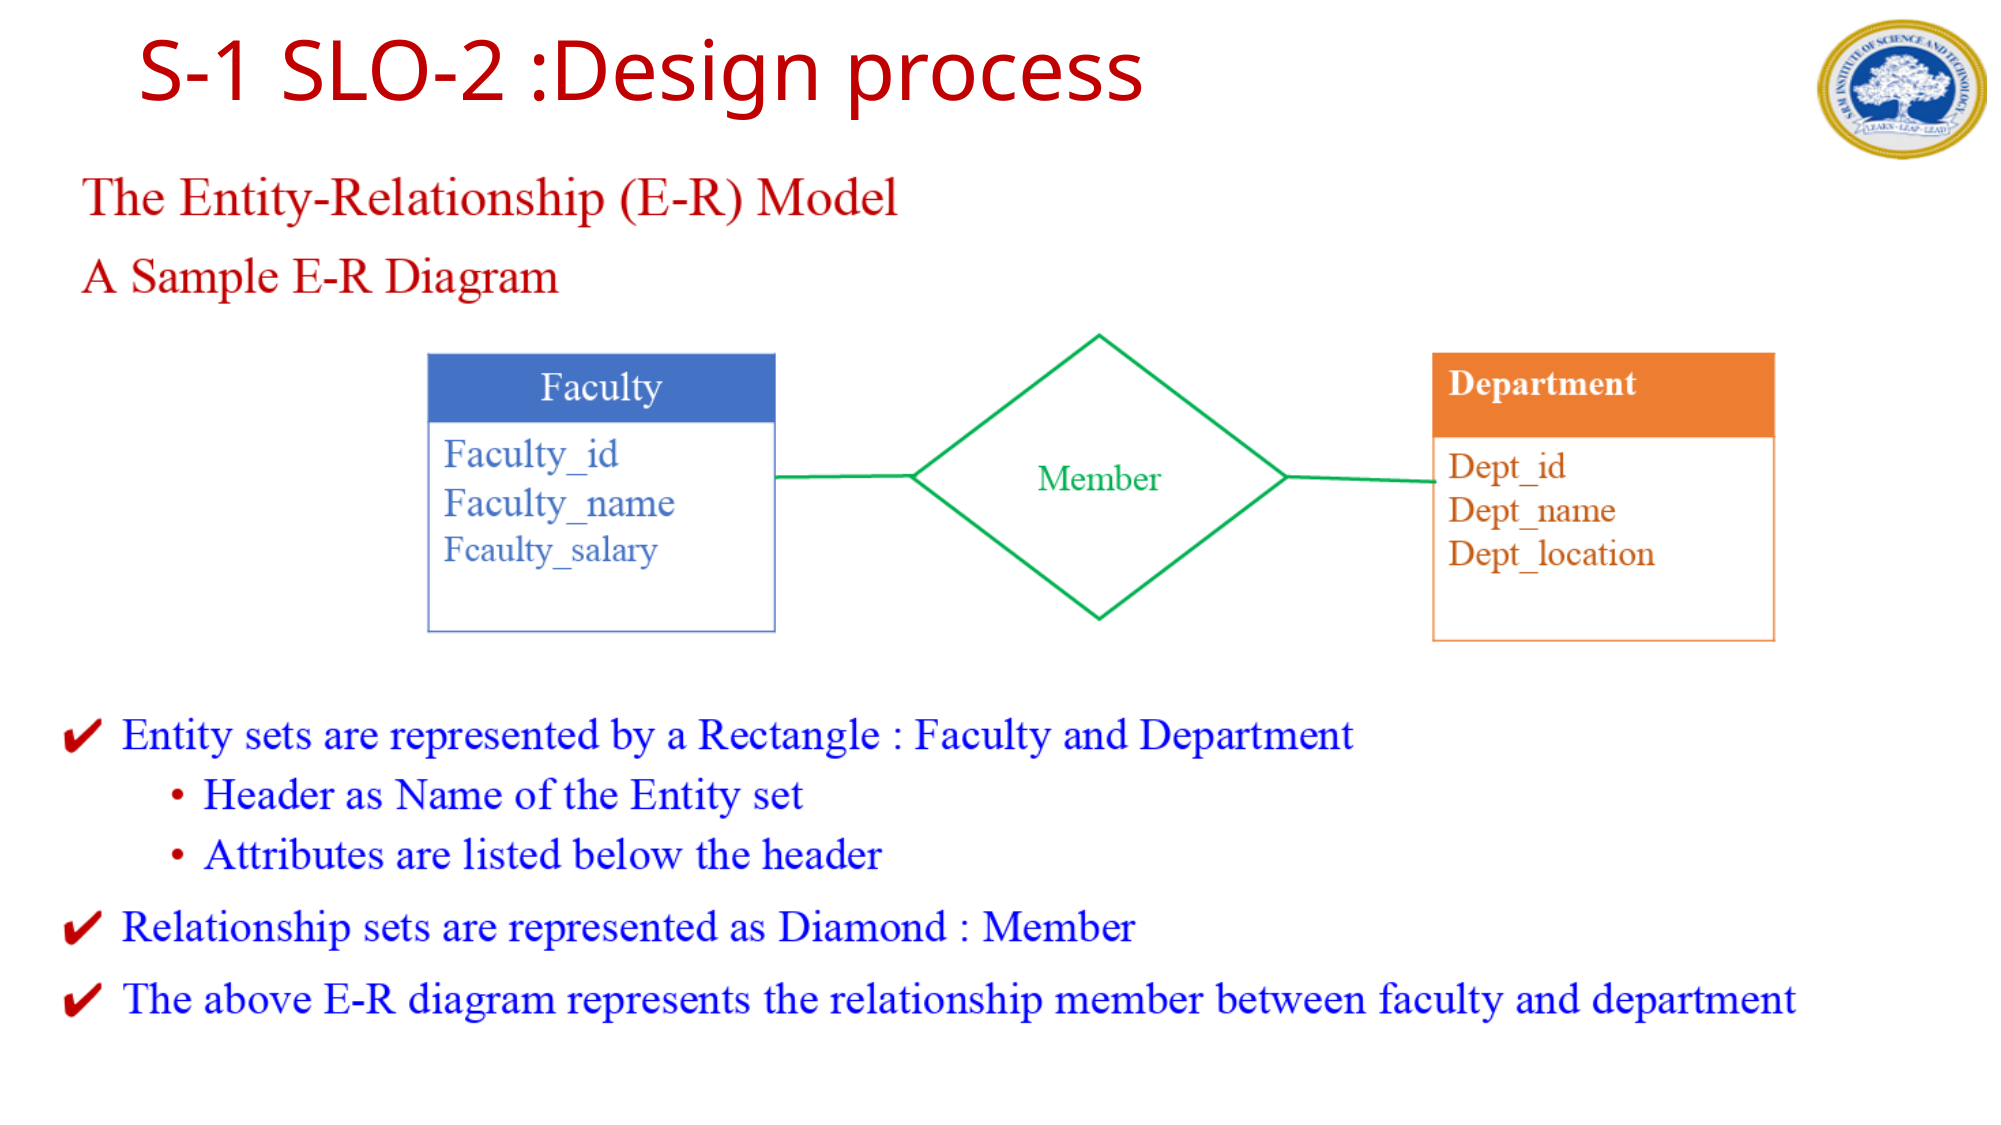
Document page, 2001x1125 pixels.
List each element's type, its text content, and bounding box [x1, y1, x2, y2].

title S-1 SLO-2 :Design process [123, 30, 1797, 117]
picture [24, 0, 2000, 1109]
